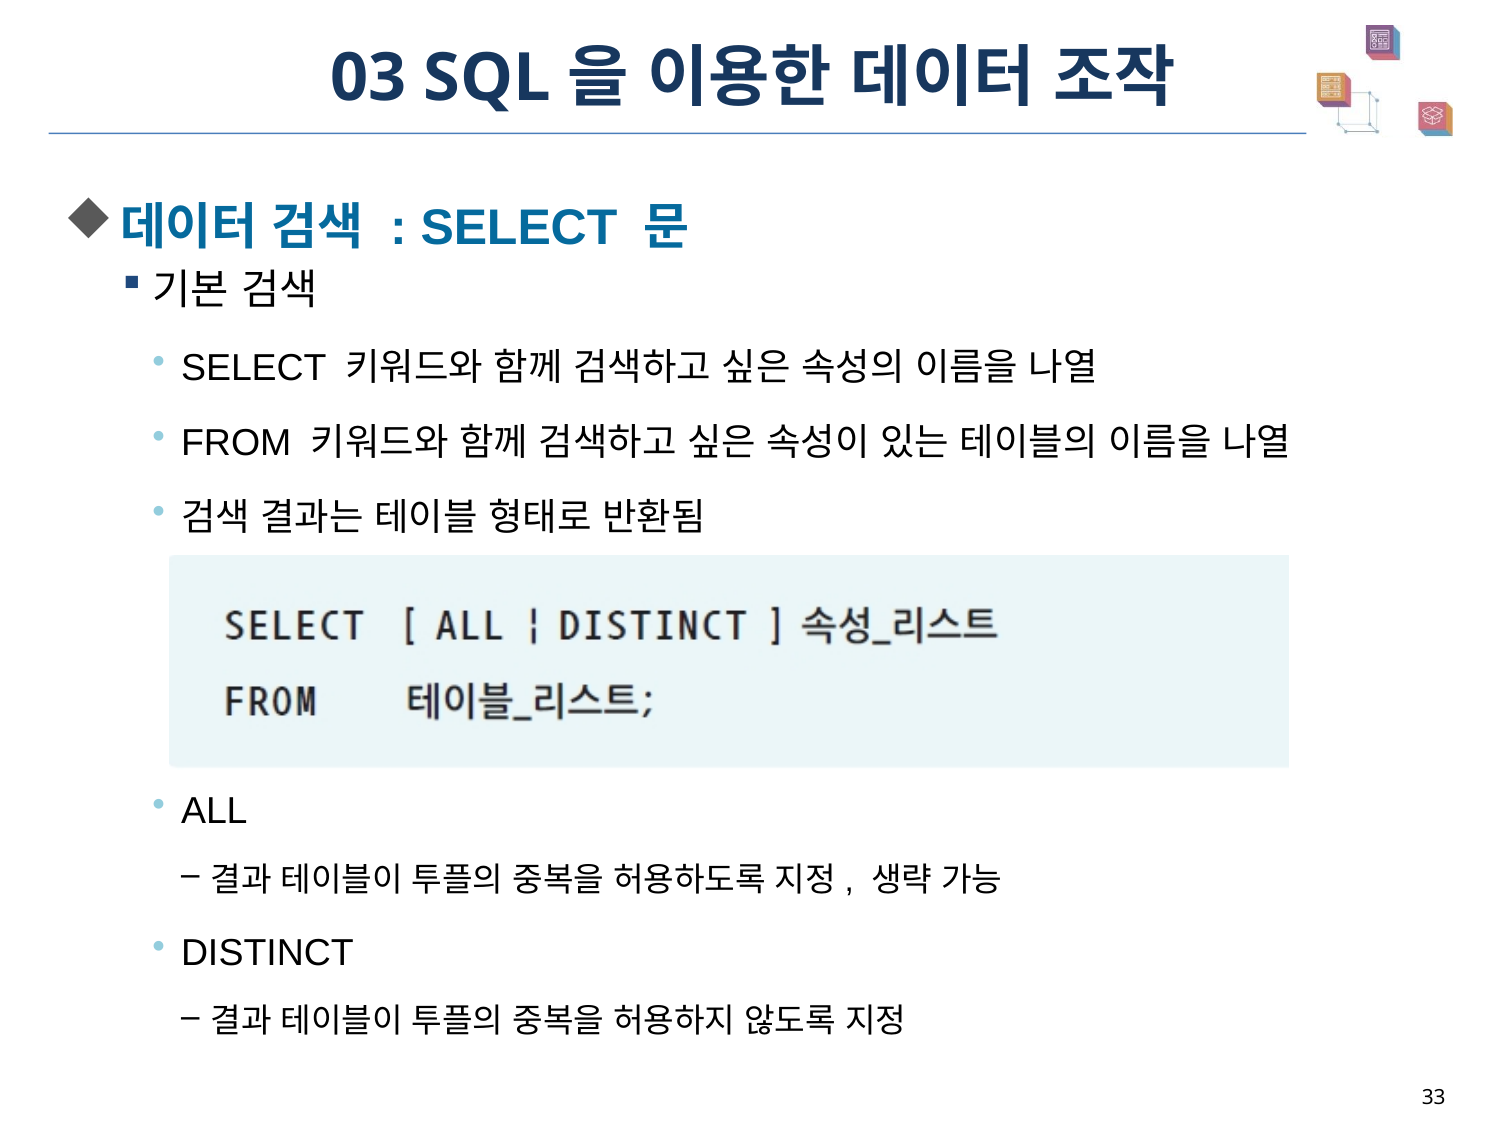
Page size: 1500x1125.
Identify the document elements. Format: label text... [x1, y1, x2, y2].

picture [1316, 123, 1453, 138]
picture [168, 554, 1290, 770]
title 03 SQL을 이용한 데이터 조작 [48, 25, 1459, 123]
list 데이터 검색 : SELECT 문 기본 검색 SELECT 키워드와 함께 검색하고 싶은 속성의 이름을 나열 FROM 키워드와 함께 검색하고 싶은 속성이 있는 테이블의 이름을 나열 검색 결과는 테이블 형태로 반환됨 ALL 결과 테이블이 투플의 중복을 허용하도록 지정, 생략 가능 DISTINCT 결과 테이블이 투플의 중복을 허용하지 않도록 지정 [48, 187, 1452, 1097]
